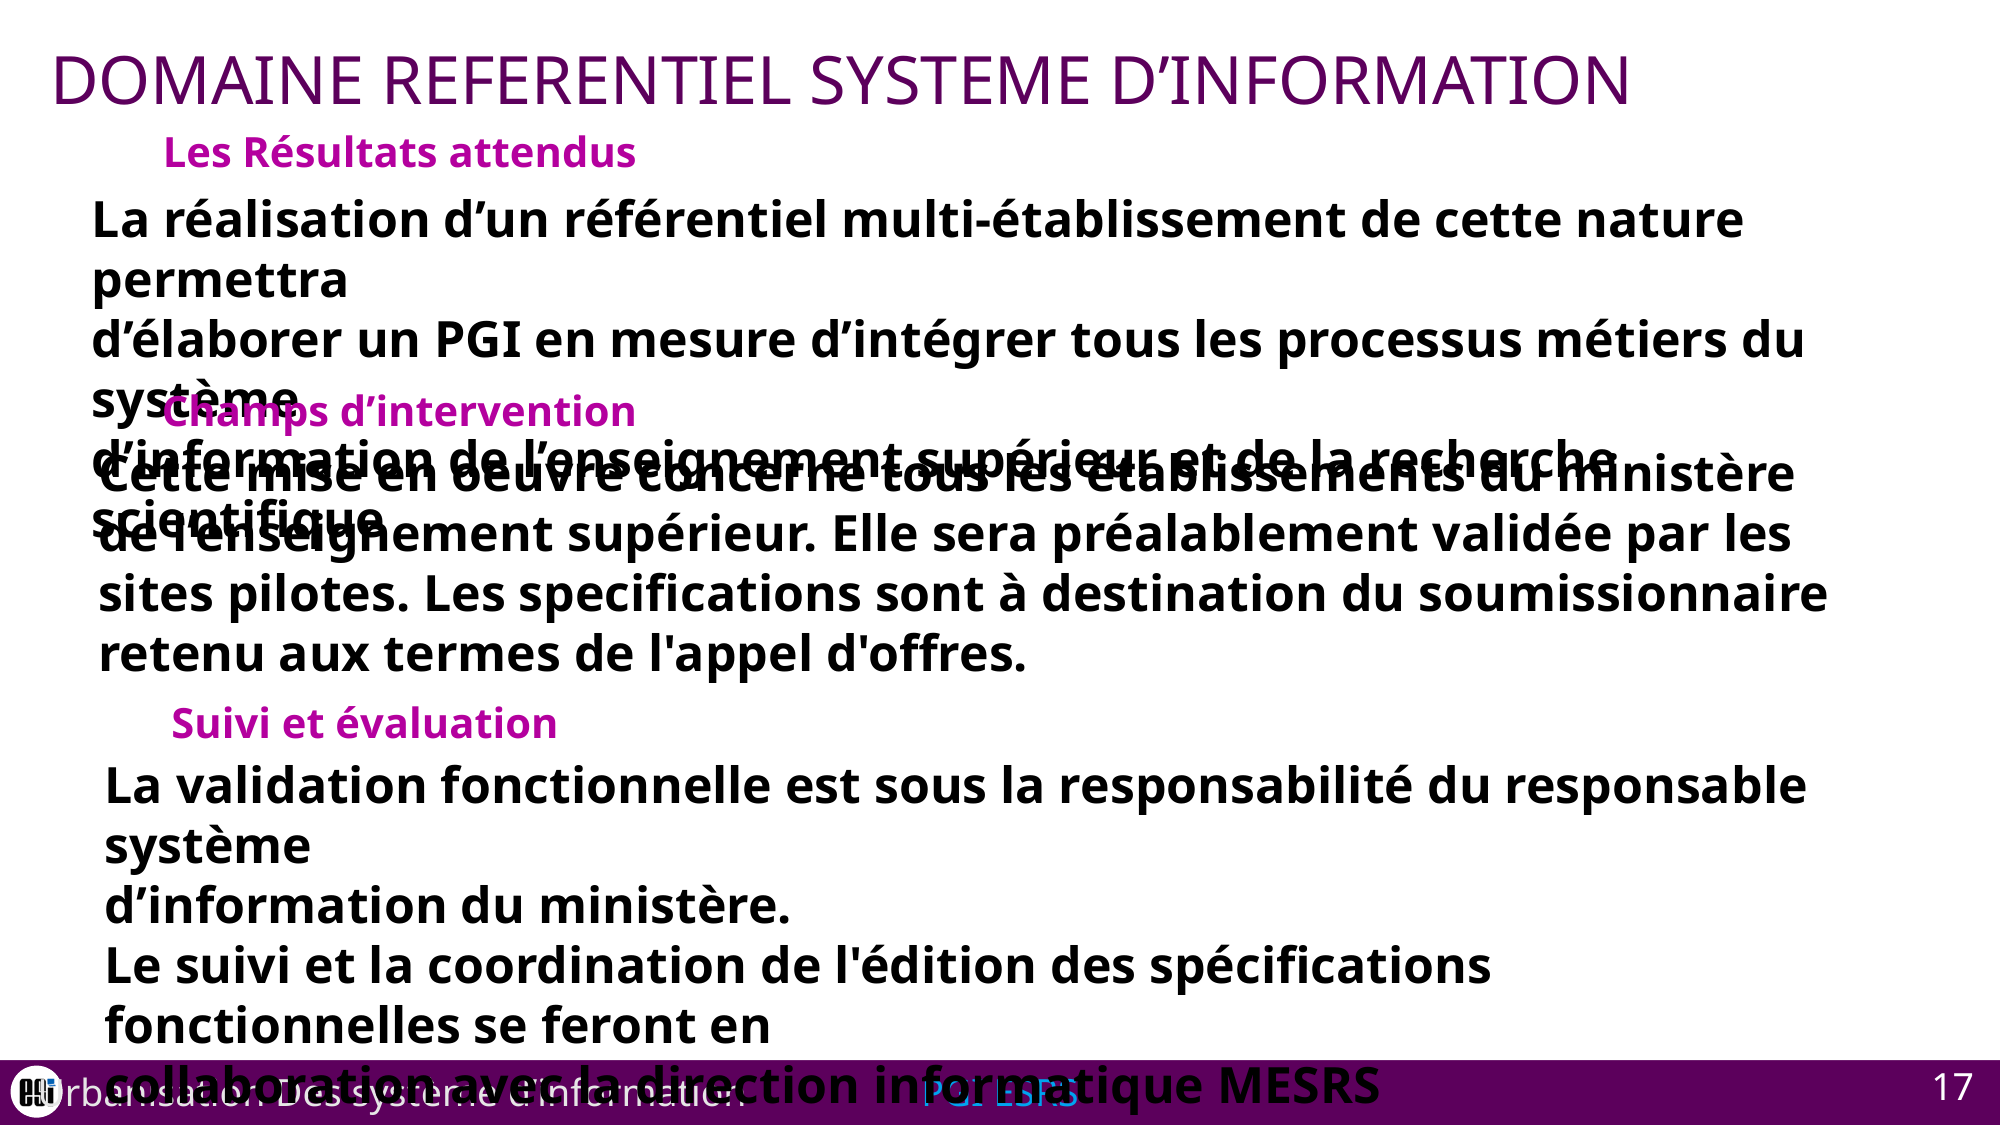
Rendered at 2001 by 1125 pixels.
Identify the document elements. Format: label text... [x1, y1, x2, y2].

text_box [10, 1065, 63, 1118]
text_box 17 [1855, 1058, 1990, 1119]
text_box DOMAINE REFERENTIEL SYSTEME D’INFORMATION [35, 31, 2000, 126]
text_box Les Résultats attendus [148, 118, 652, 180]
text_box La validation fonctionnelle est sous la responsabilité du responsable système d’information du ministère. Le suivi et la coordination de l'édition des spécifications fonctionnelles se feront en collaboration avec la direction informatique MESRS [89, 745, 1855, 1121]
text_box Urbanisation Des système d’information [22, 1061, 89, 1121]
text_box La réalisation d’un référentiel multi-établissement de cette nature permettra d’élaborer un PGI en mesure d’intégrer tous les processus métiers du système d’information de l’enseignement supérieur et de la recherche scientifique [77, 180, 1842, 555]
slide_number 17 [1855, 1042, 1863, 1058]
text_box [0, 1059, 2000, 1125]
text_box Champs d’intervention [147, 377, 653, 433]
text_box Cette mise en oeuvre concerne tous les établissements du ministère de l’enseignement supérieur. Elle sera préalablement validée par les sites pilotes. Les specifications sont à destination du soumissionnaire retenu aux termes de l'appel d'offres. [83, 433, 1848, 689]
text_box Suivi et évaluation [156, 689, 574, 745]
